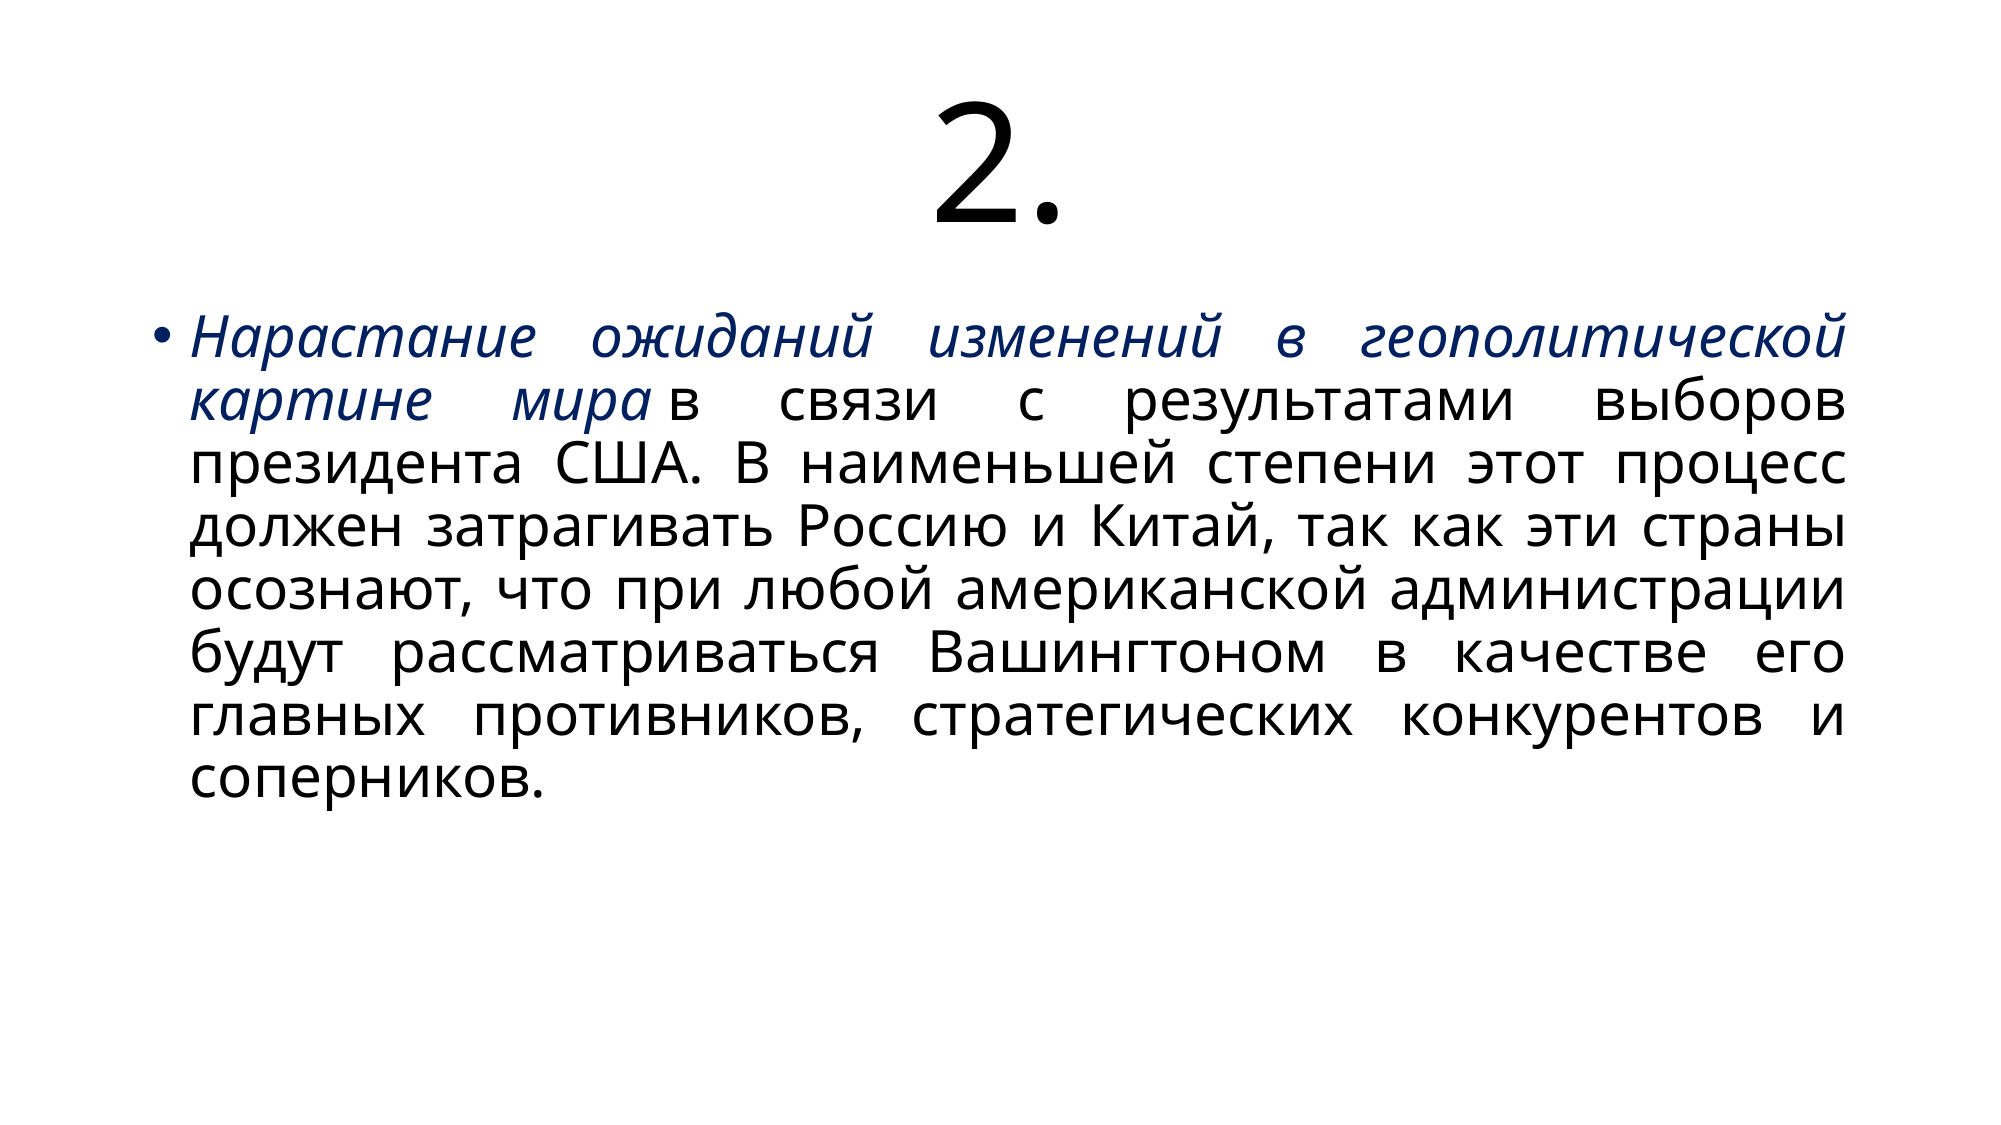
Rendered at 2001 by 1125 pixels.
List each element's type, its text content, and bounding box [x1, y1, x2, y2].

title 2. [137, 59, 1863, 278]
list Нарастание ожиданий изменений в геополитической картине мира в связи с результатами выборов президента США. В наименьшей степени этот процесс должен затрагивать Россию и Китай, так как эти страны осознают, что при любой американской администрации будут рассматриваться Вашингтоном в качестве его главных противников, стратегических конкурентов и соперников. [137, 299, 1863, 1014]
